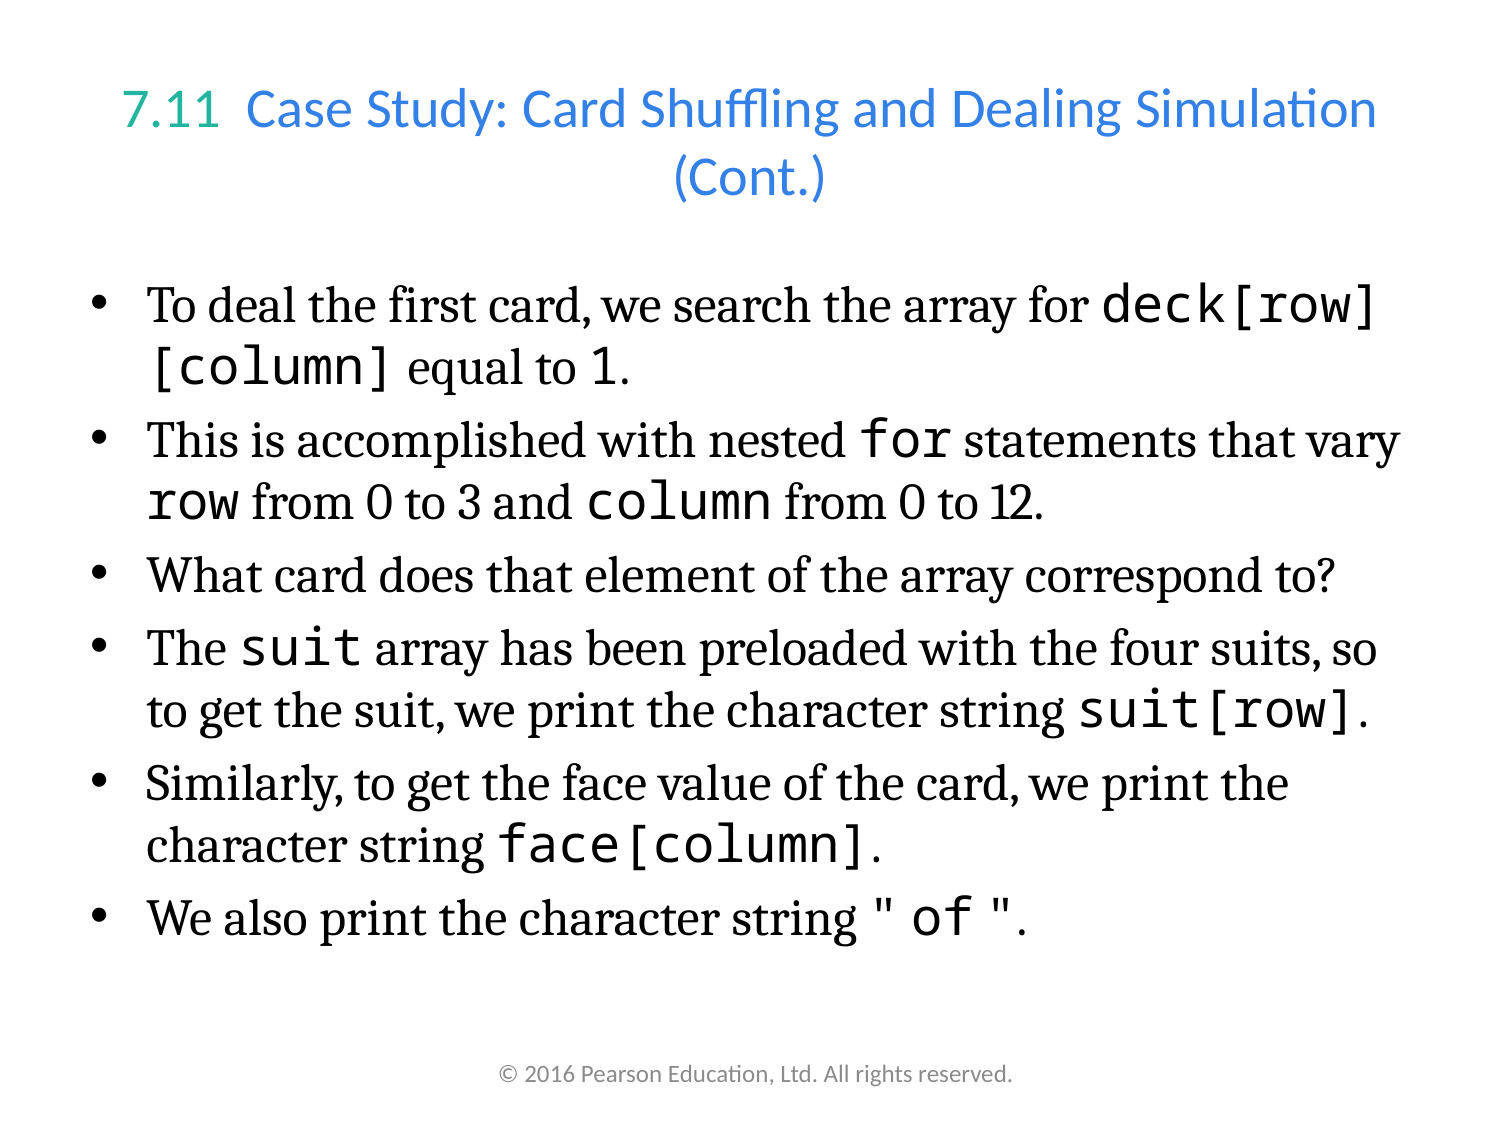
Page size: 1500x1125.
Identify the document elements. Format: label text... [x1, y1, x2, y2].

footer © 2016 Pearson Education, Ltd. All rights reserved. [362, 1042, 1150, 1103]
title 7.11 Case Study: Card Shuffling and Dealing Simulation (Cont.) [75, 45, 1425, 233]
list To deal the first card, we search the array for deck[row][column] equal to 1. This is accomplished with nested for statements that vary row from 0 to 3 and column from 0 to 12. What card does that element of the array correspond to? The suit array has been preloaded with the four suits, so to get the suit, we print the character string suit[row]. Similarly, to get the face value of the card, we print the character string face[column]. We also print the character string " of ". [75, 262, 1425, 1005]
